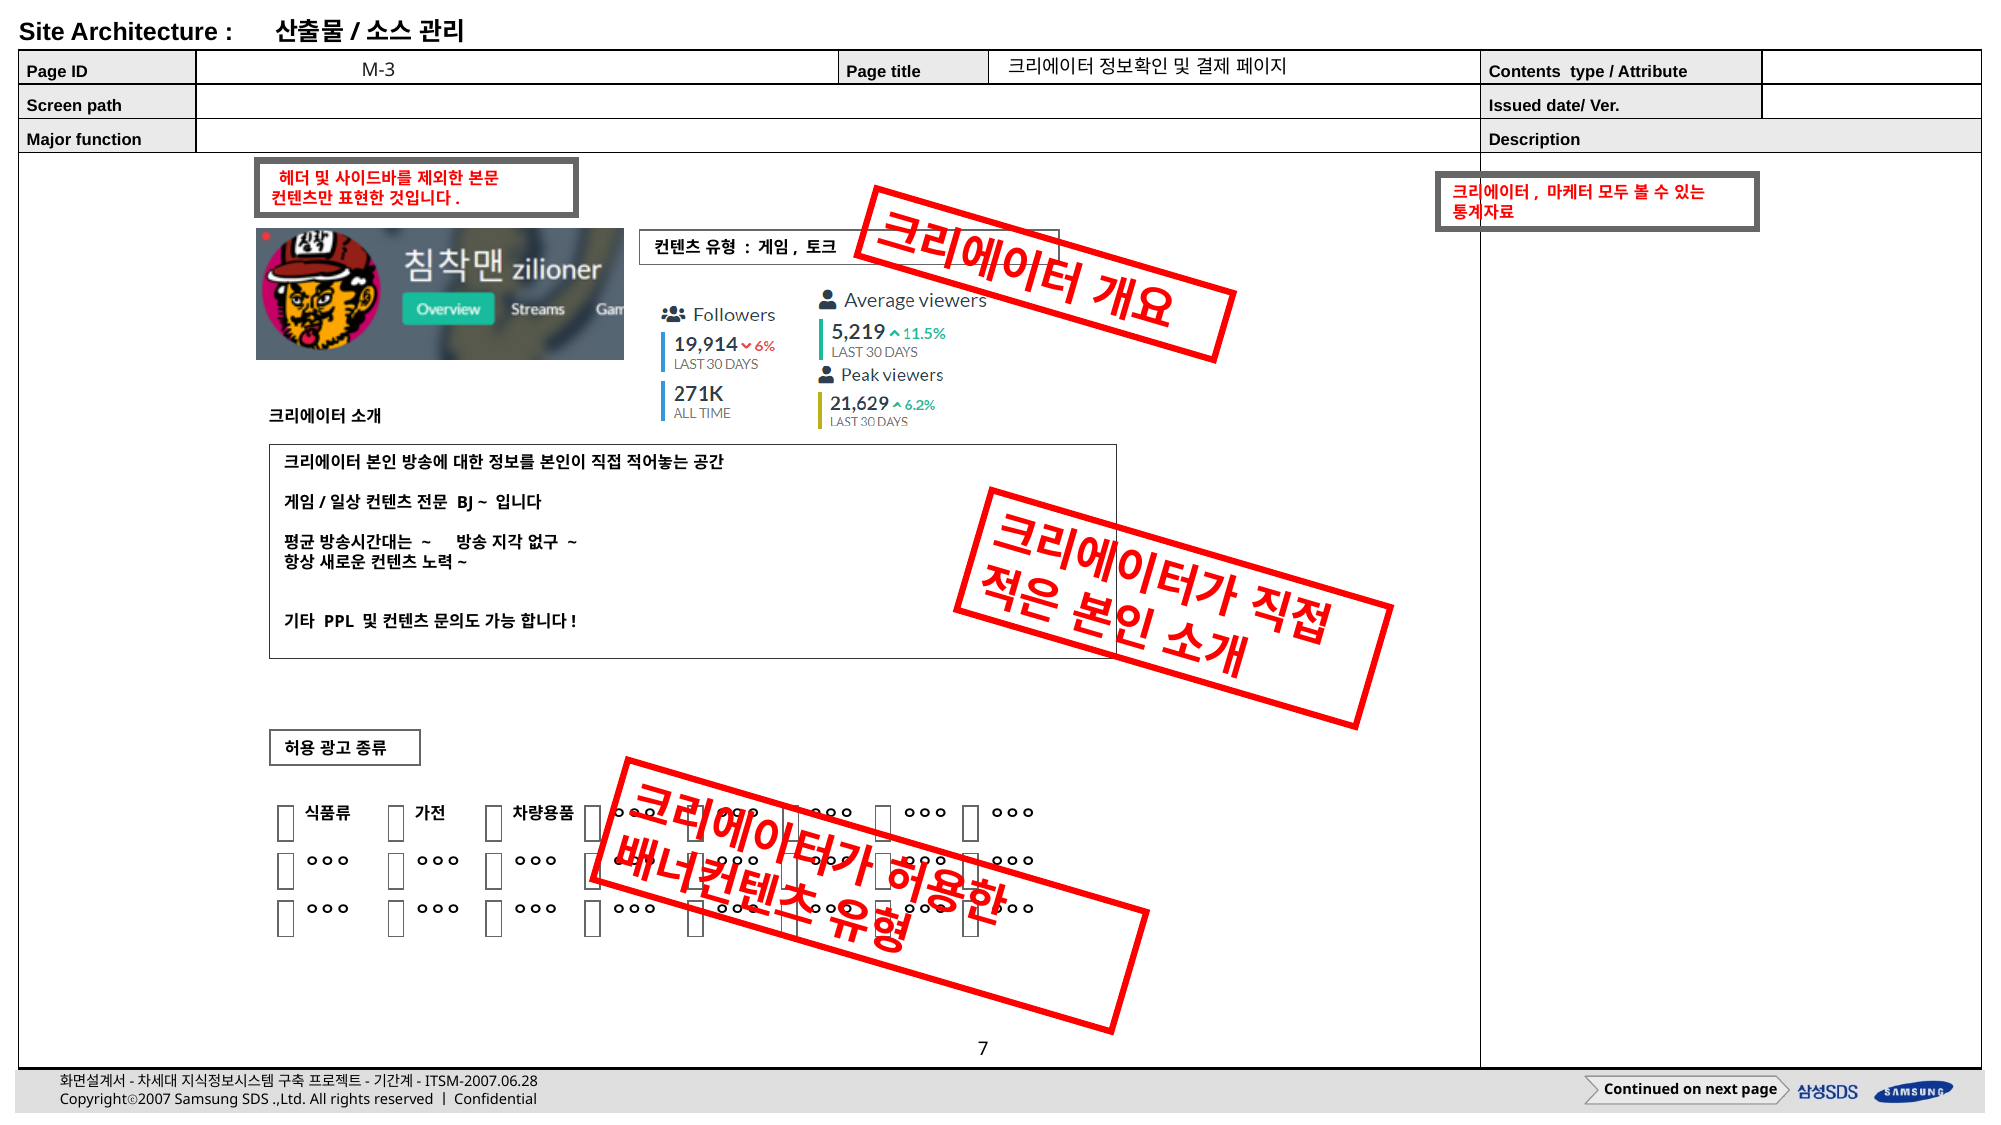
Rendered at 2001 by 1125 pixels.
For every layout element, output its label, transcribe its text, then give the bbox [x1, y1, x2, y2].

picture [256, 228, 625, 361]
text_box 컨텐츠 유형 : 게임, 토크 [639, 229, 886, 265]
text_box ㅇㅇㅇ [983, 843, 1061, 879]
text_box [1583, 1075, 1793, 1107]
text_box 크리에이터가 허용한 배너컨텐츠 유형 [813, 863, 1147, 1032]
text_box M-3 [346, 50, 416, 88]
picture [15, 1070, 1985, 1113]
text_box 헤더 및 사이드바를 제외한 본문 컨텐츠만 표현한 것입니다. [256, 160, 576, 216]
picture [807, 286, 1006, 435]
text_box 크리에이터 본인 방송에 대한 정보를 본인이 직접 적어놓는 공간 게임/일상 컨텐츠 전문 BJ ~ 입니다 평균 방송시간대는 ~ 방송 지각 없구 ~ 항상 새로운 컨텐츠 노력~ 기타 PPL 및 컨텐츠 문의도 가능 합니다! [269, 444, 1117, 659]
text_box 컨텐츠 유형 : 게임, 토크 [1019, 229, 1060, 241]
text_box 크리에이터, 마케터 모두 볼 수 있는 통계자료 [1437, 174, 1757, 230]
text_box 크리에이터 소개 [254, 398, 440, 433]
text_box 크리에이터가 직접 적은 본인 소개 [956, 490, 1391, 727]
text_box 7 [808, 1029, 1159, 1062]
text_box 크리에이터 개요 [857, 188, 1234, 361]
text_box [1394, 156, 1758, 1010]
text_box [269, 729, 979, 937]
picture [646, 291, 798, 436]
text_box 크리에이터 정보확인 및 결제 페이지 [993, 47, 1303, 85]
text_box ㅇㅇㅇ [983, 795, 1061, 831]
